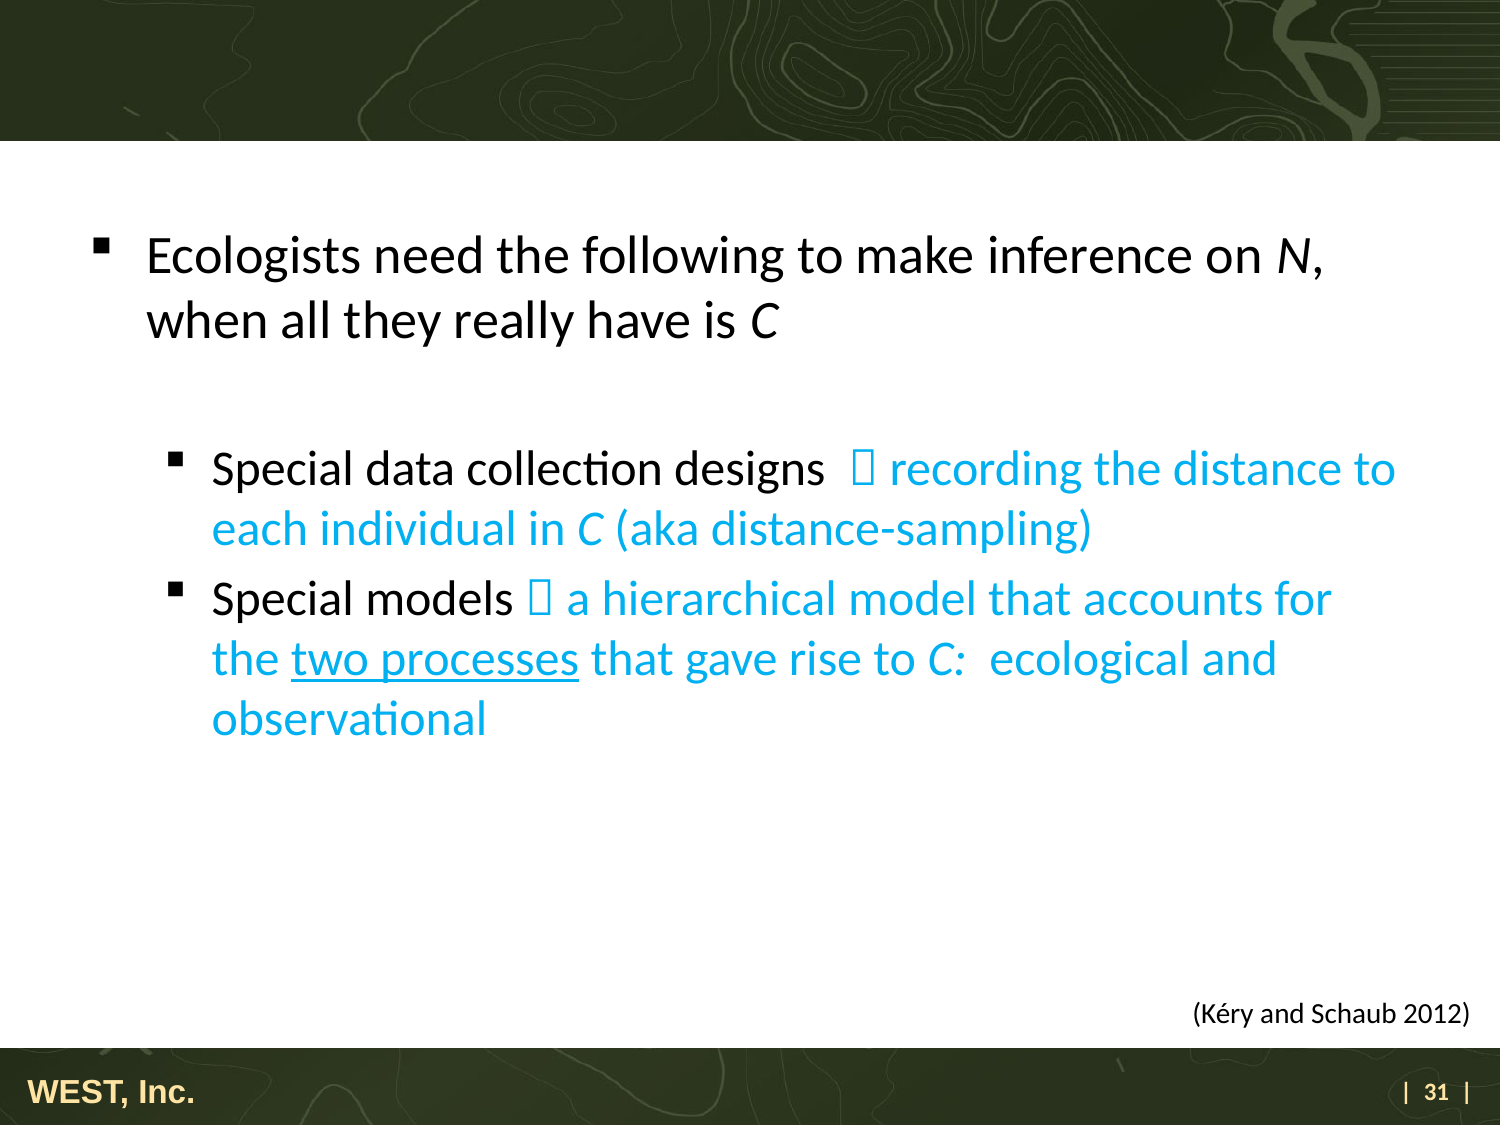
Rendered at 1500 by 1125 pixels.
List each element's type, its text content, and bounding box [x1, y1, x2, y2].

picture [0, 1048, 1500, 1125]
picture [0, 0, 1500, 141]
text_box (Kéry and Schaub 2012) [1177, 987, 1486, 1038]
list Ecologists need the following to make inference on N, when all they really have is C Special data collection designs  recording the distance to each individual in C (aka distance-sampling) Special models  a hierarchical model that accounts for the two processes that gave rise to C: ecological and observational [75, 212, 1425, 950]
